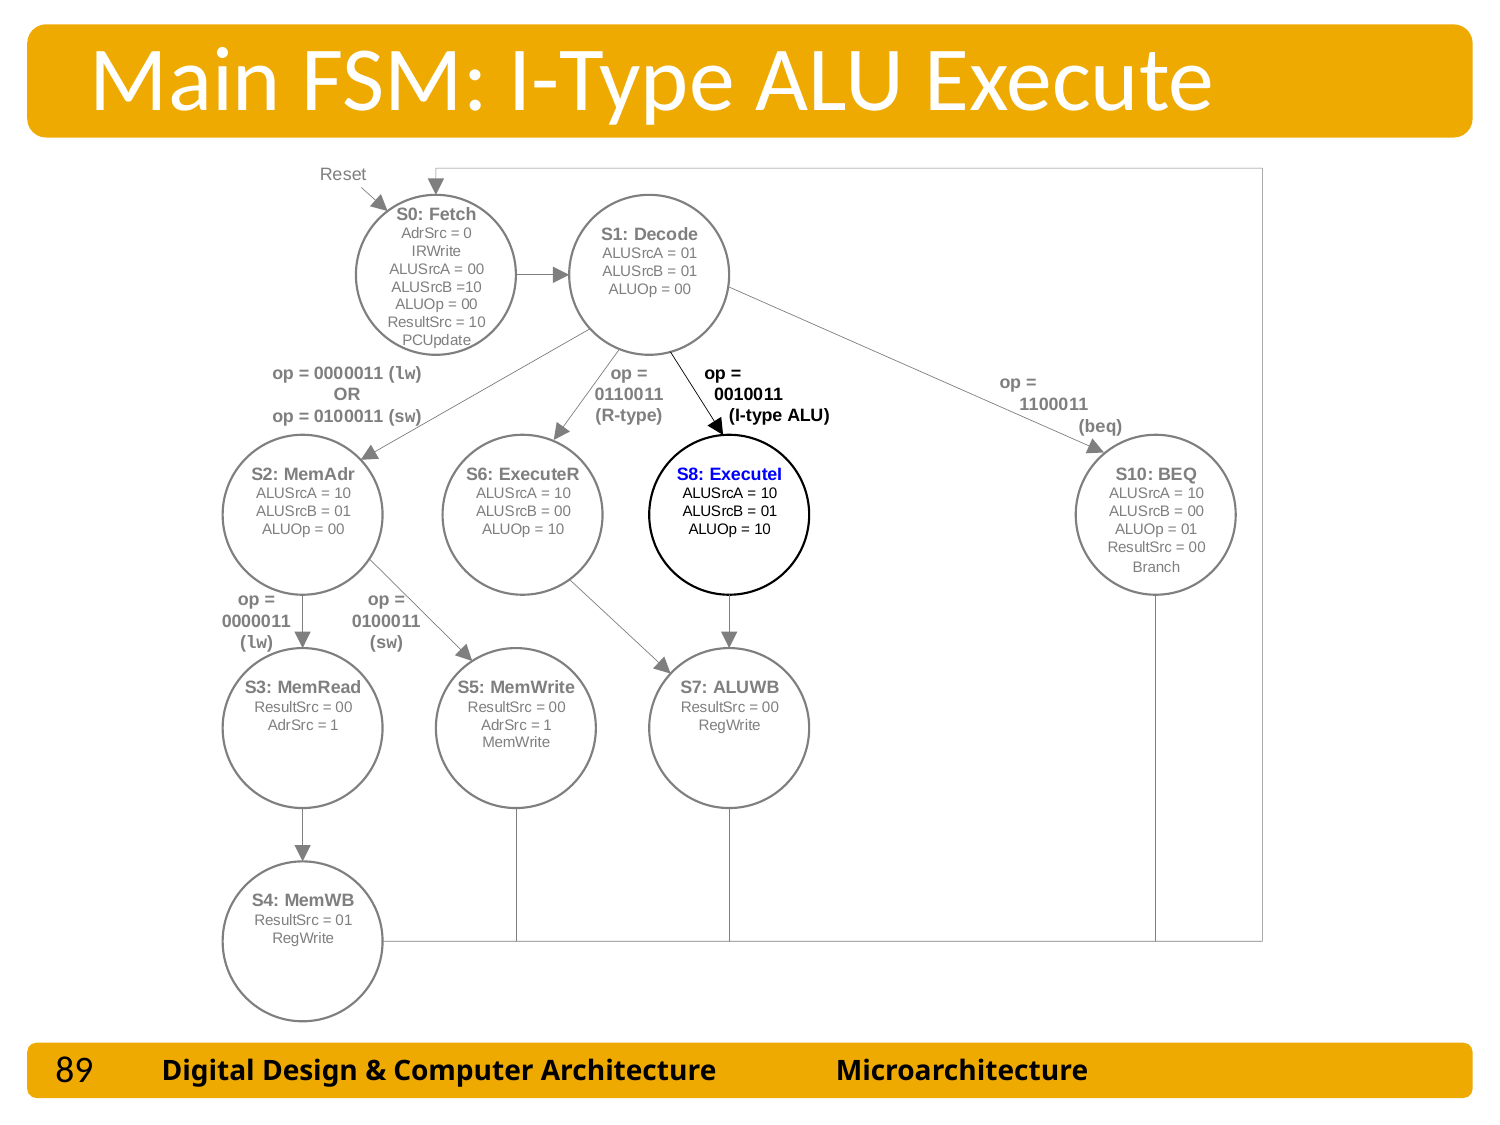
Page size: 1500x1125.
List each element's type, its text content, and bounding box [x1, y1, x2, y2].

text_box Main FSM: I-Type ALU Execute [75, 11, 1450, 136]
slide_number 89 [40, 1037, 164, 1096]
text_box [187, 142, 1266, 1026]
